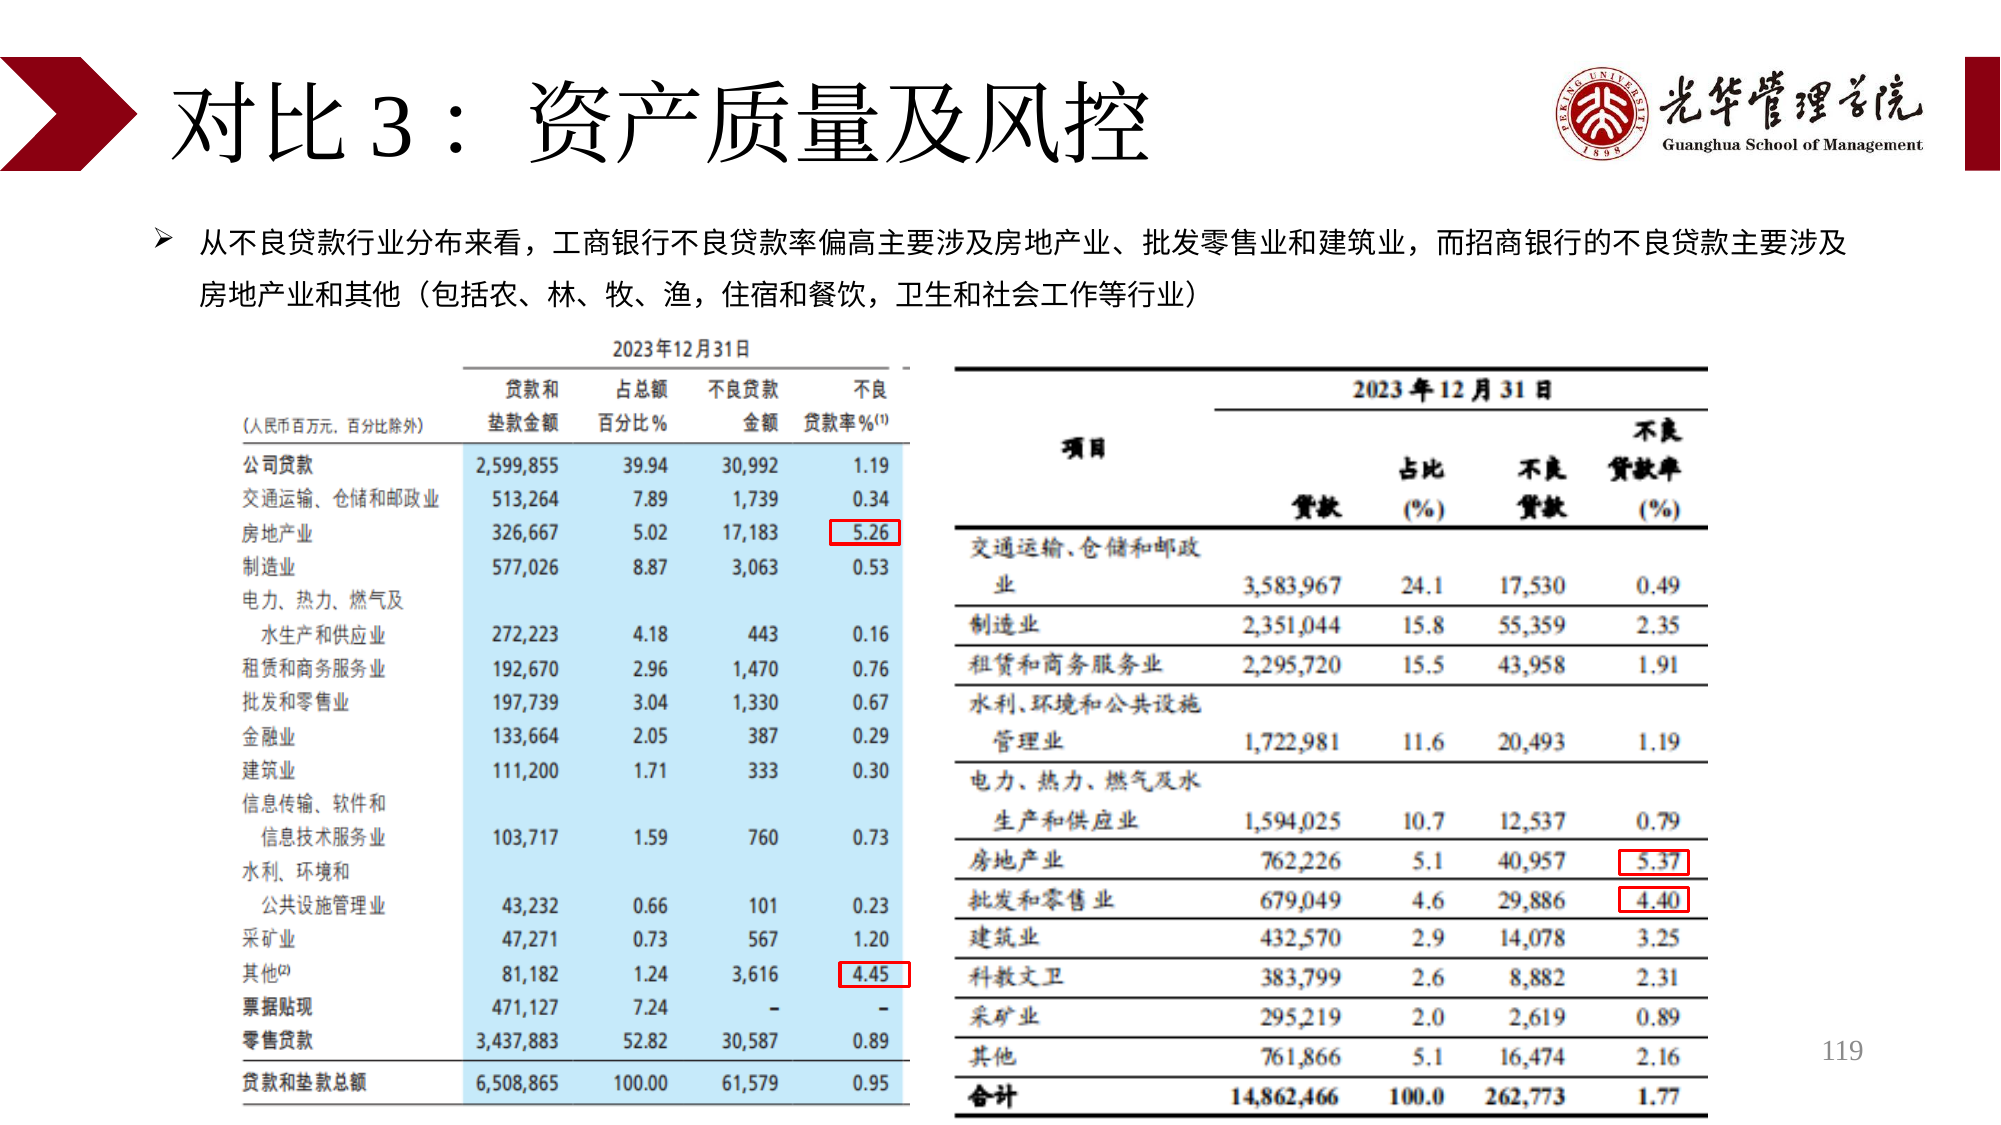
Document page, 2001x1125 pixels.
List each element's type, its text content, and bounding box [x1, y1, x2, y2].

title 对比3：资产质量及风控 [154, 59, 1537, 195]
list 从不良贷款行业分布来看，工商银行不良贷款率偏高主要涉及房地产业、批发零售业和建筑业，而招商银行的不良贷款主要涉及房地产业和其他（包括农、林、牧、渔，住宿和餐饮，卫生和社会工作等行业） [137, 199, 1863, 320]
slide_number 119 [1709, 1018, 1880, 1079]
picture [940, 352, 1709, 1125]
picture [232, 335, 910, 1108]
picture [1507, 27, 1965, 200]
